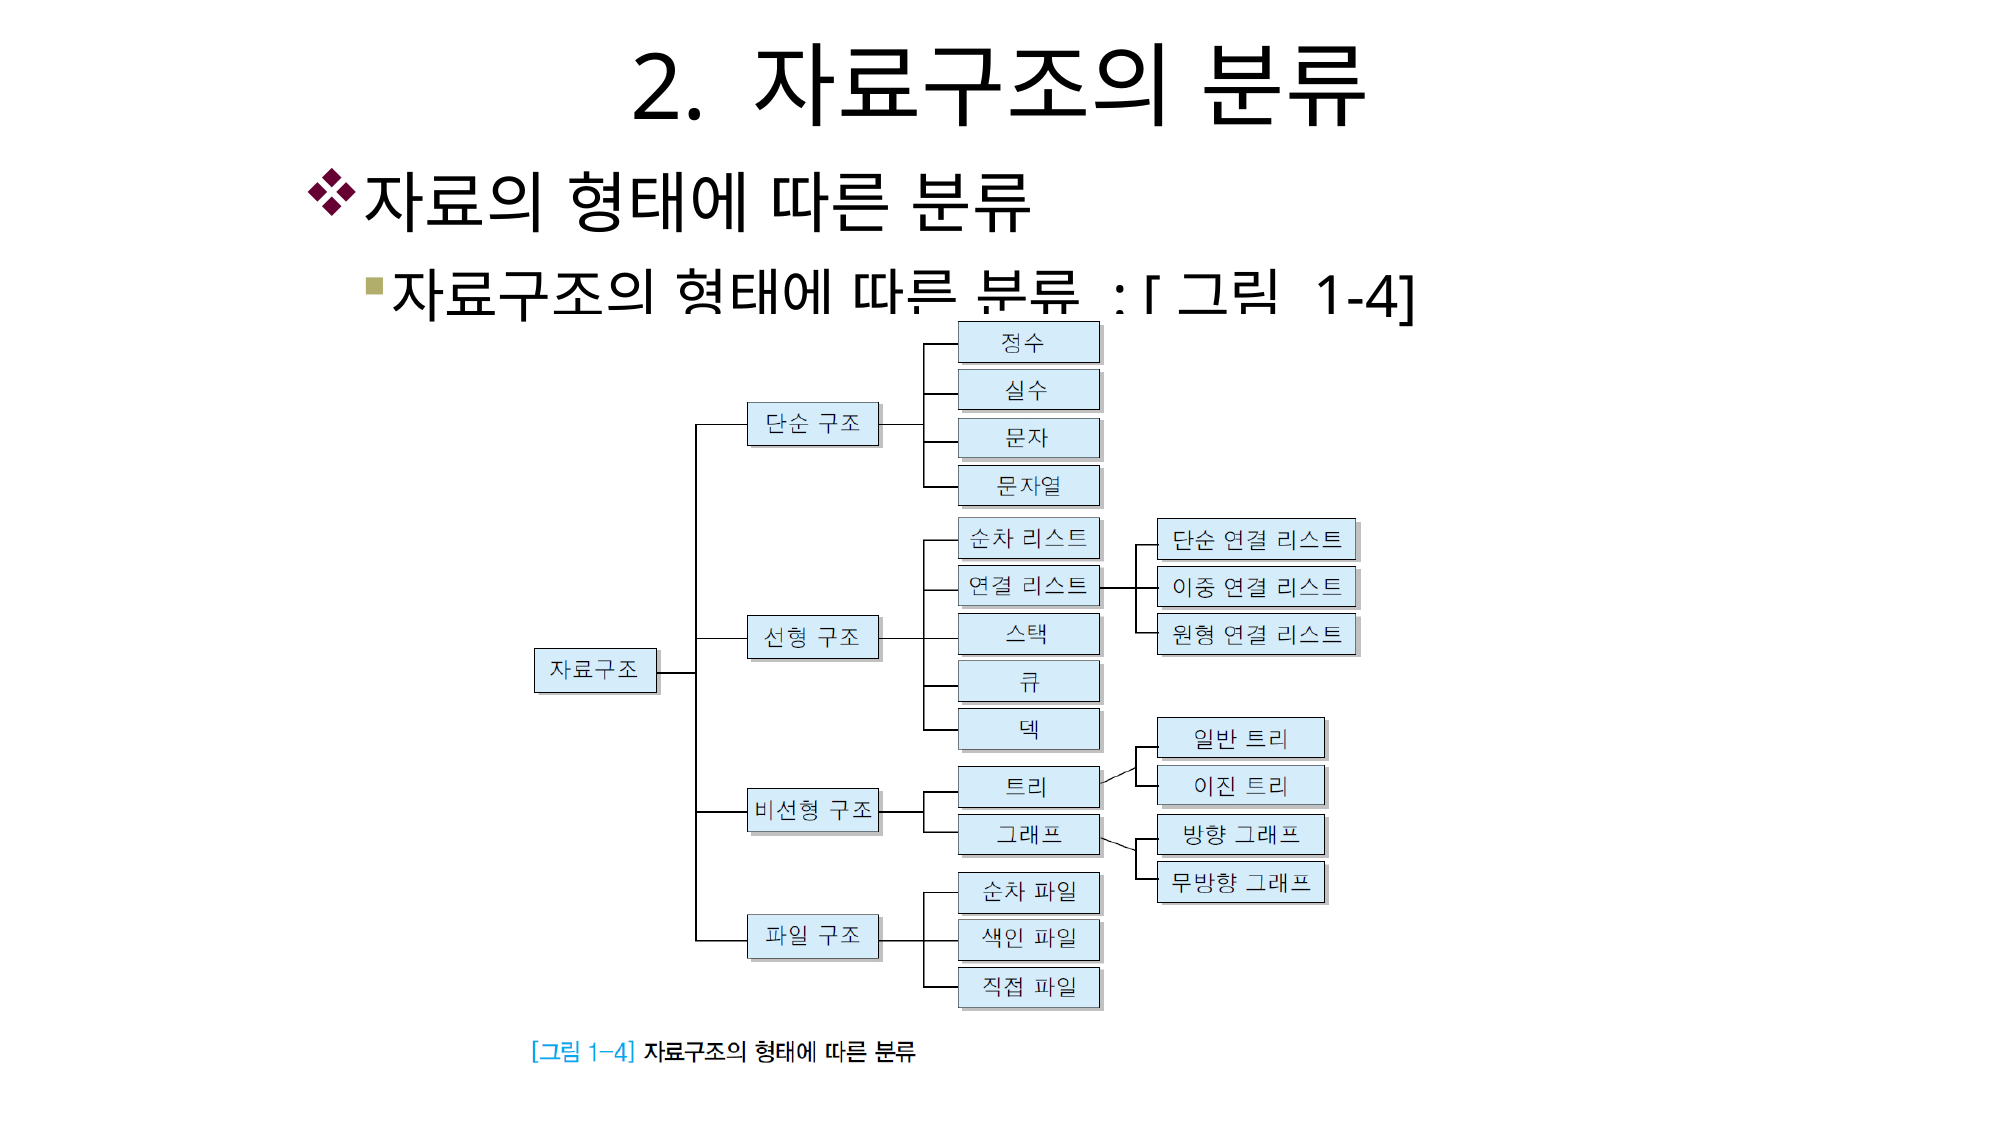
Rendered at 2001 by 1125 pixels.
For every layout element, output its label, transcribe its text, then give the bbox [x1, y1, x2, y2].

picture [527, 314, 1367, 1074]
title 2. 자료구조의 분류 [99, 19, 1900, 147]
list 자료의 형태에 따른 분류 자료구조의 형태에 따른 분류 : [그림 1-4] [287, 152, 1713, 1091]
